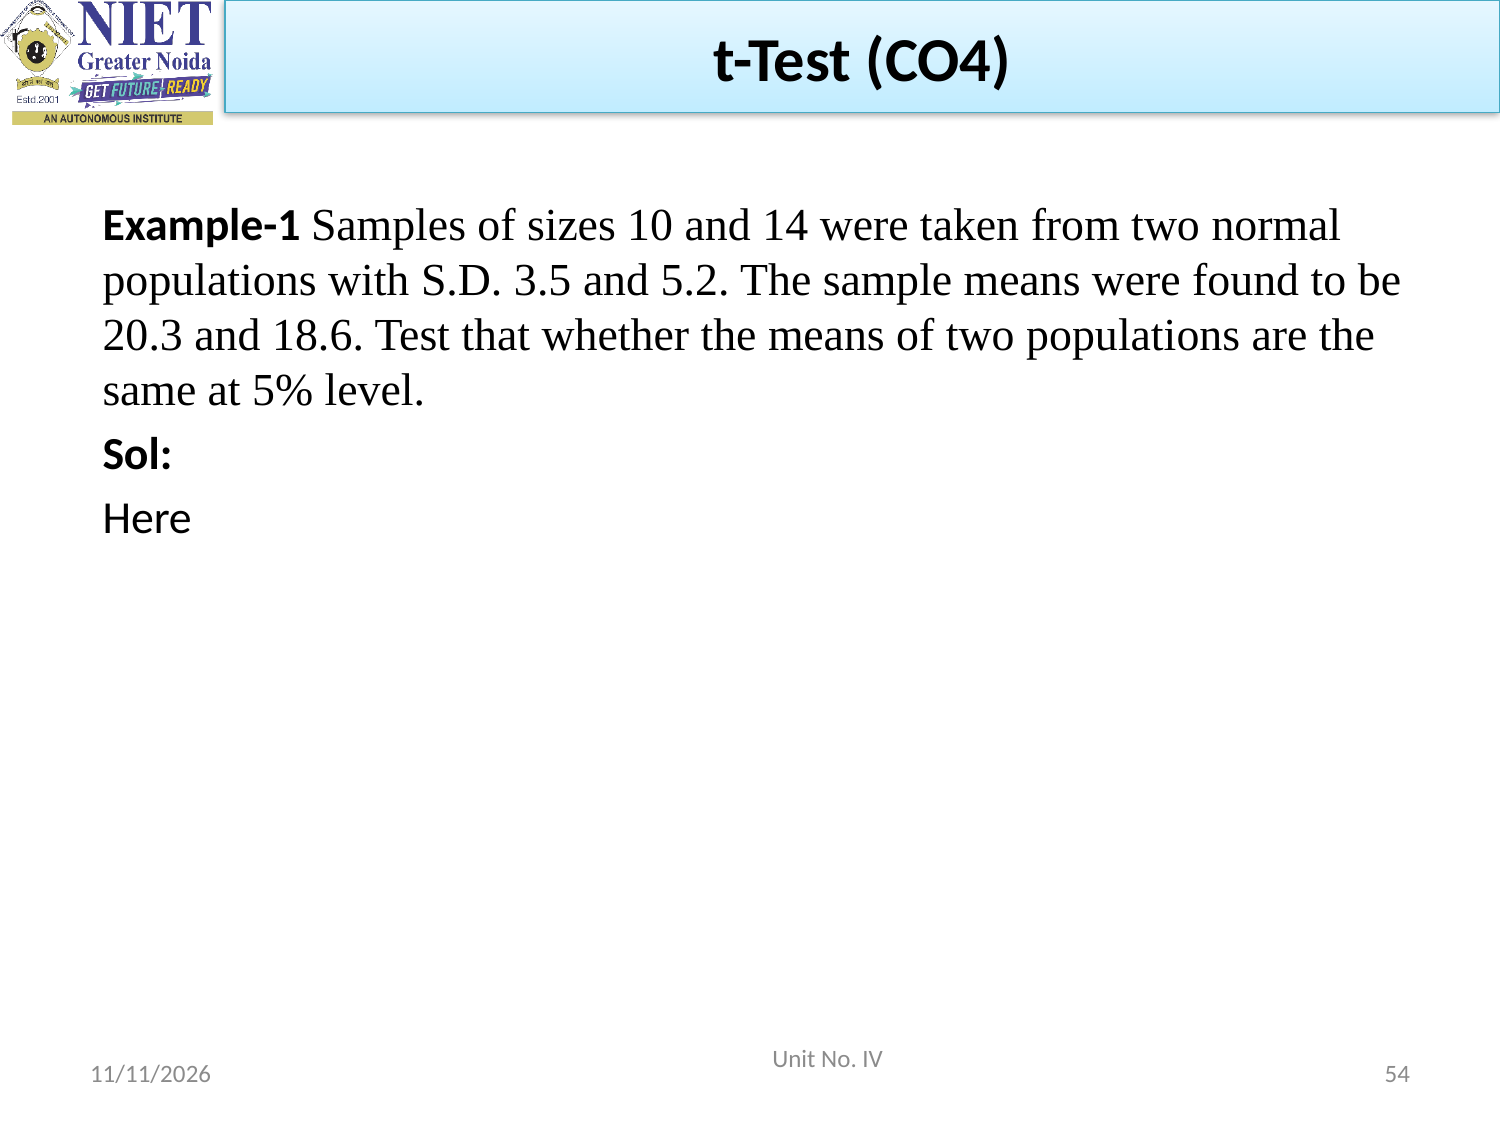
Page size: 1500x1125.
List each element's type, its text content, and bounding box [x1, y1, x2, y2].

picture [0, 0, 213, 125]
slide_number 54 [1074, 1042, 1425, 1103]
footer Unit No. IV [412, 1042, 1074, 1103]
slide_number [75, 1042, 412, 1103]
text_box t-Test (CO4) [224, 0, 1500, 113]
